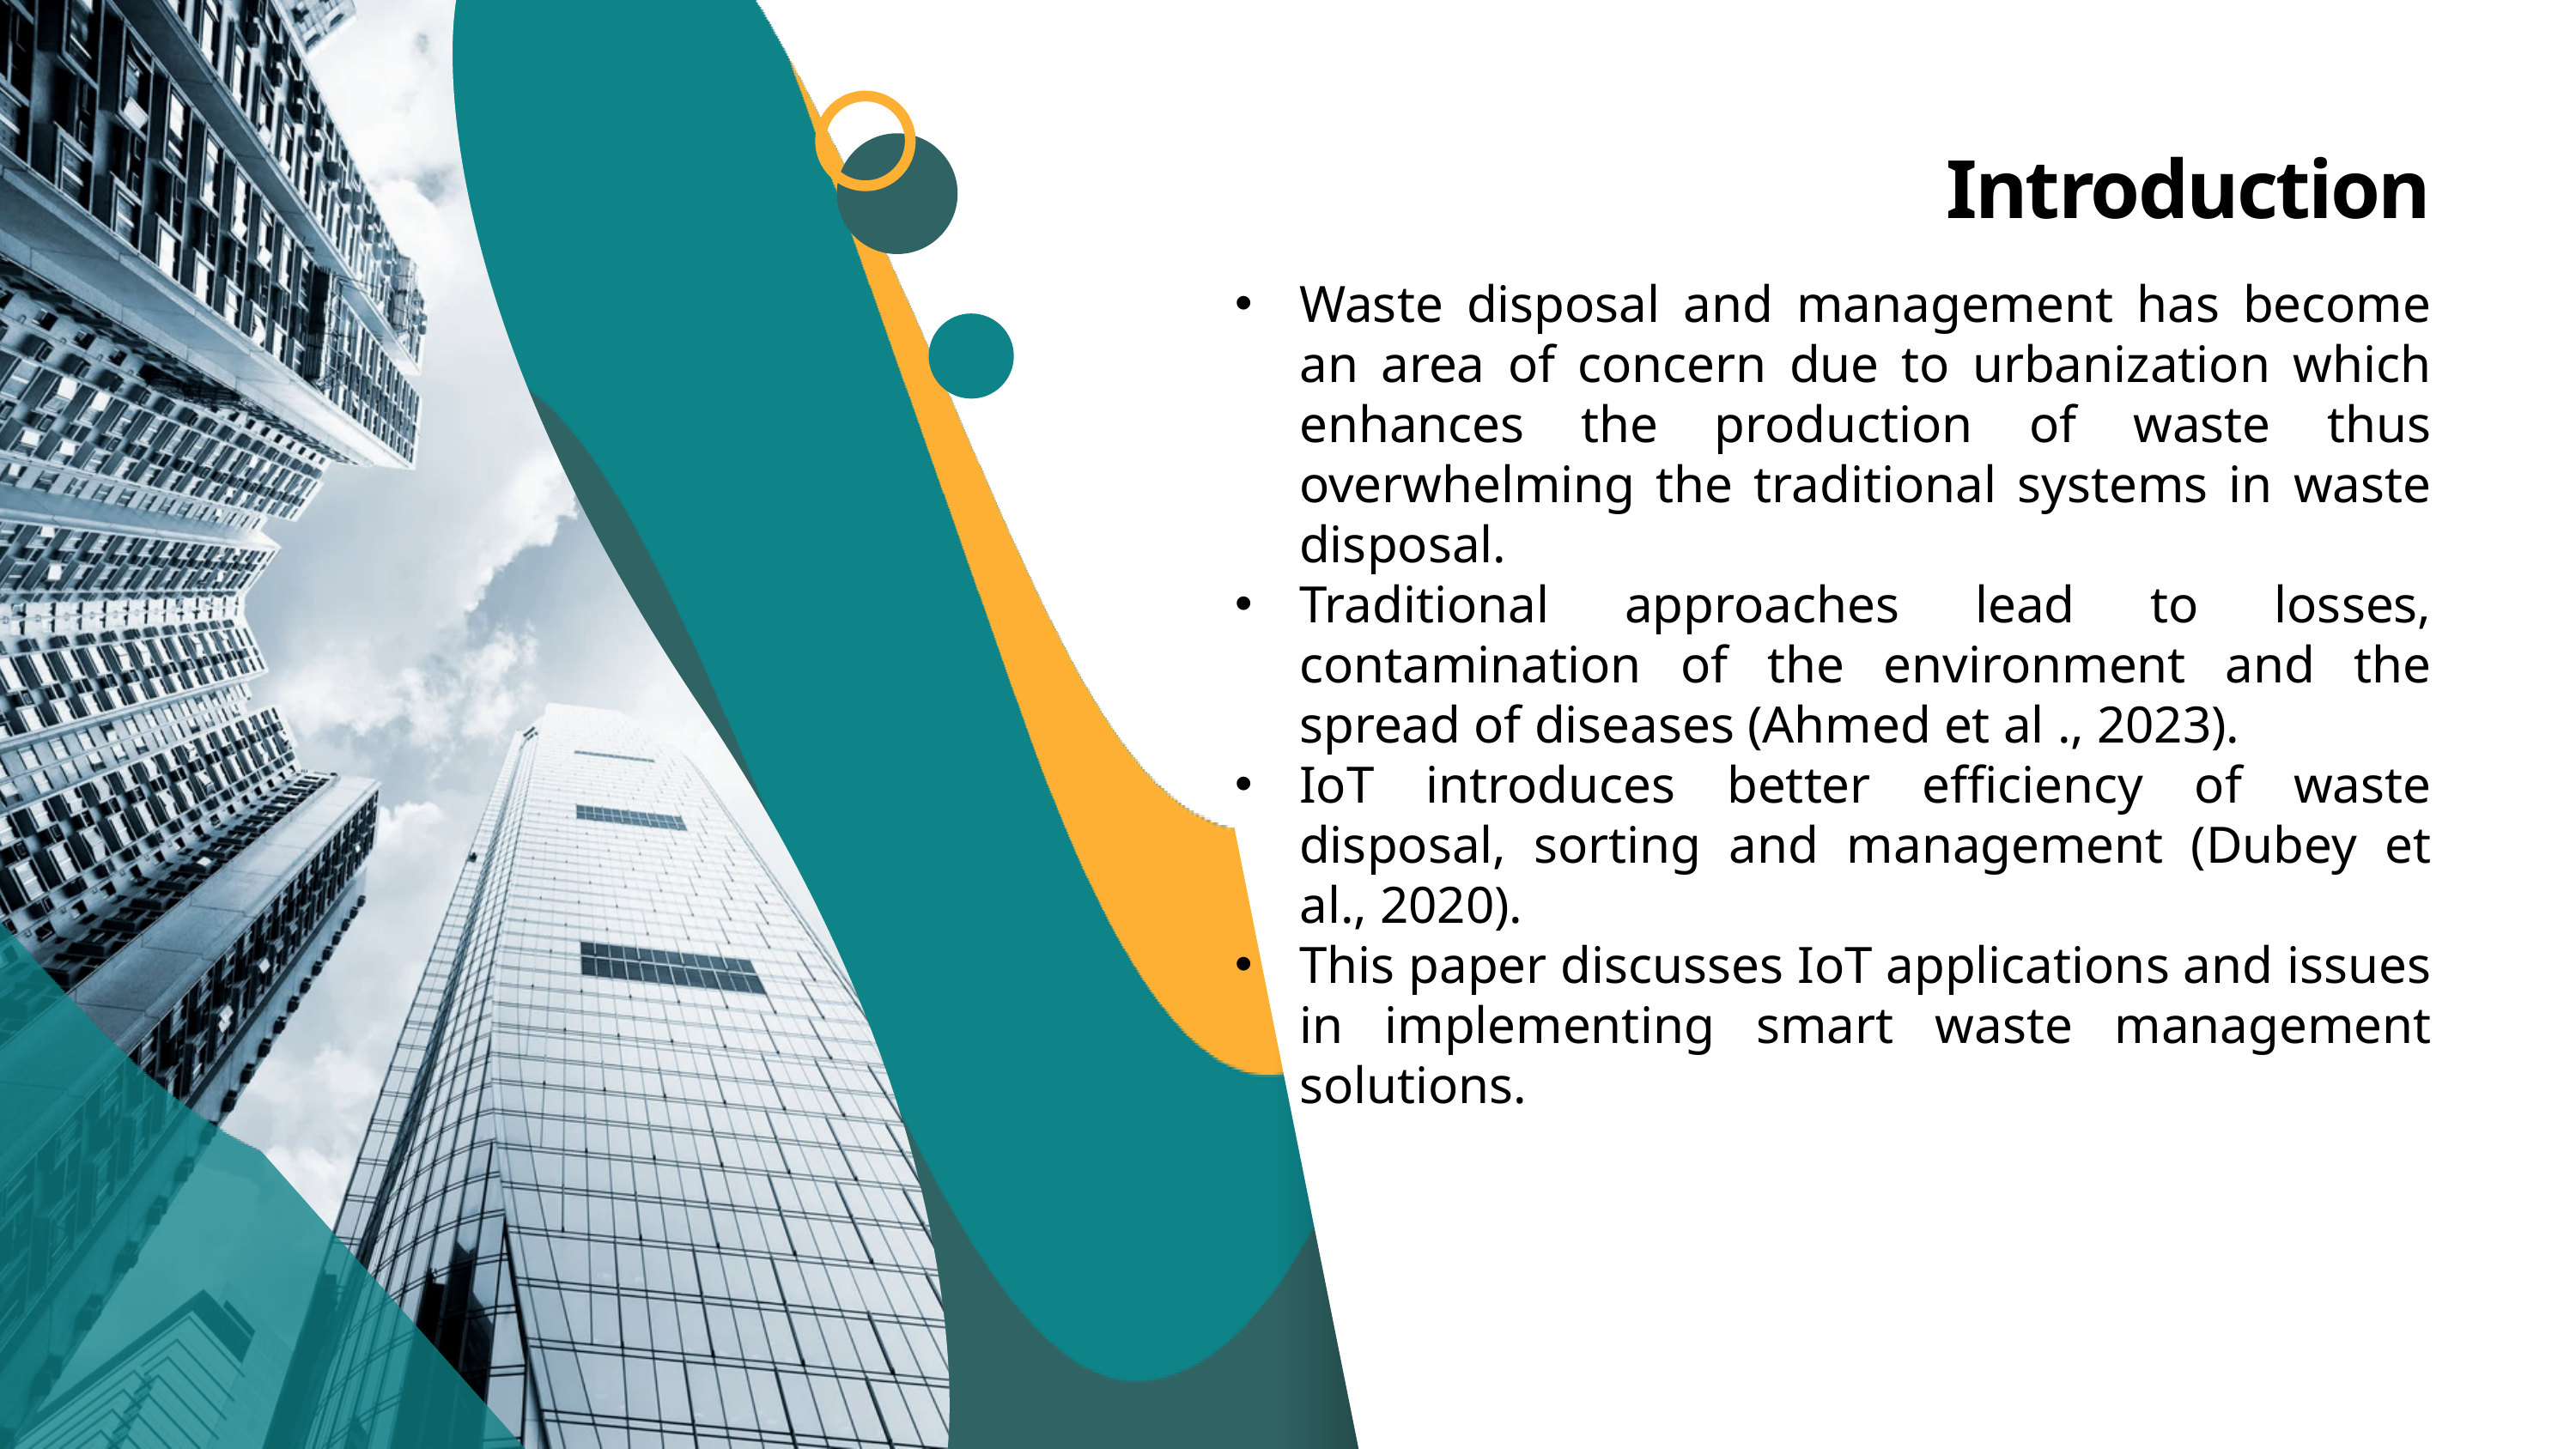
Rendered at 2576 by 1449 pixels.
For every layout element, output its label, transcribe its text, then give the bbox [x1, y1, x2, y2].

text_box Waste disposal and management has become an area of concern due to urbanization which enhances the production of waste thus overwhelming the traditional systems in waste disposal. Traditional approaches lead to losses, contamination of the environment and the spread of diseases (Ahmed et al ., 2023). IoT introduces better efficiency of waste disposal, sorting and management (Dubey et al., 2020). This paper discusses IoT applications and issues in implementing smart waste management solutions. [1235, 272, 2432, 1113]
text_box Introduction [1697, 143, 2432, 235]
text_box [952, 0, 1359, 1449]
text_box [955, 312, 1014, 399]
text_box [0, 0, 951, 1449]
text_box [955, 132, 958, 255]
